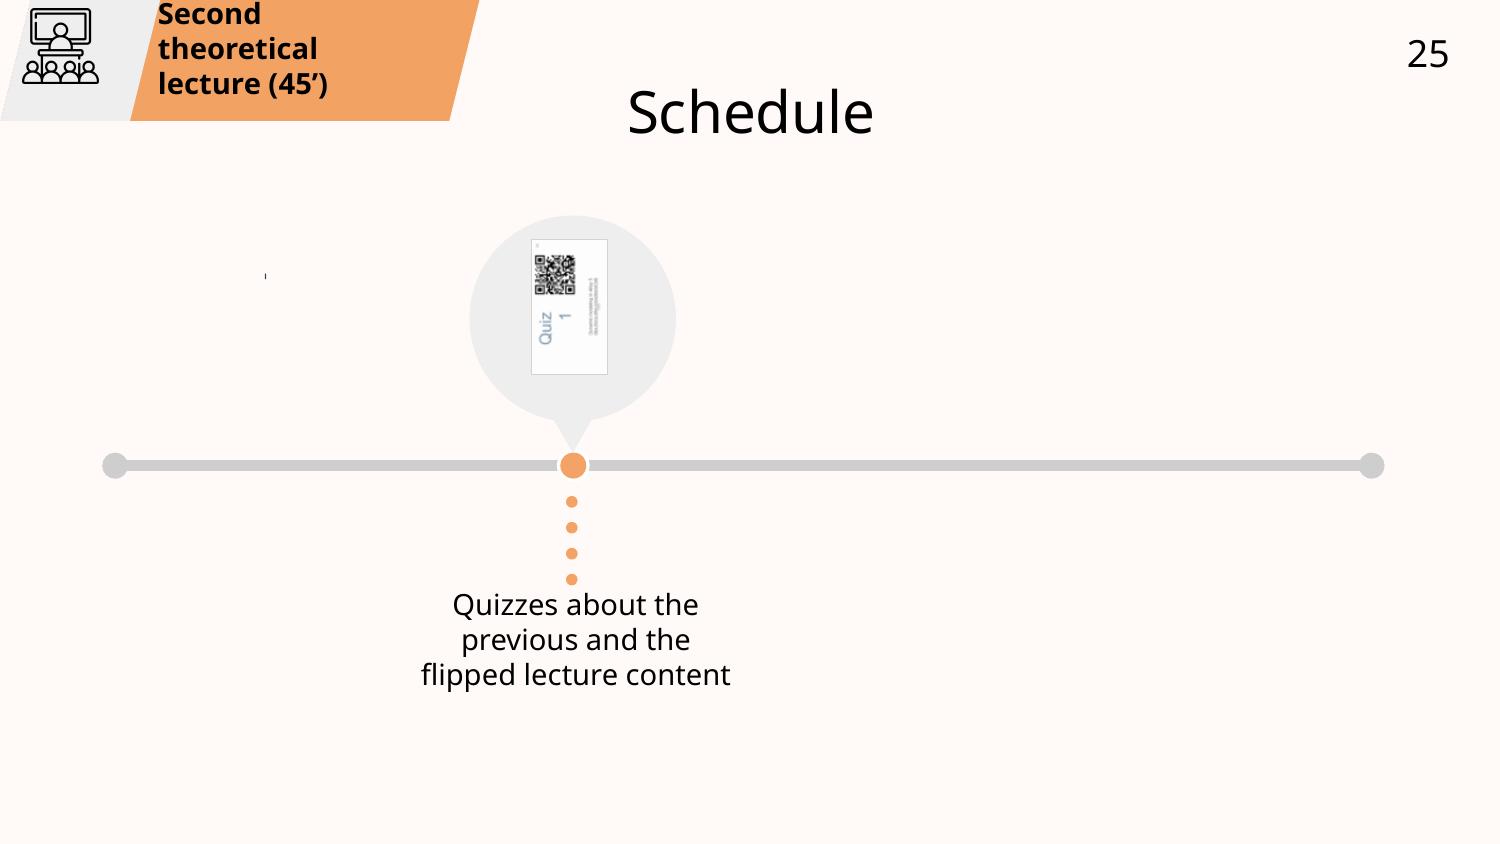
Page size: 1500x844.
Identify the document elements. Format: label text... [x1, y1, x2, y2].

text_box Quizzes about the previous and the flipped lecture content [399, 588, 753, 690]
text_box [566, 547, 578, 560]
picture [22, 7, 99, 85]
text_box [566, 573, 578, 586]
text_box 25 [1392, 22, 1476, 82]
text_box [469, 215, 676, 453]
text_box [589, 459, 1360, 471]
text_box [102, 452, 129, 479]
text_box [566, 496, 578, 508]
text_box [127, 459, 557, 471]
text_box [1358, 452, 1385, 479]
text_box [560, 452, 587, 479]
text_box Schedule [117, 67, 1385, 154]
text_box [0, 0, 480, 122]
text_box [566, 521, 578, 534]
text_box [556, 449, 590, 482]
picture [532, 240, 607, 373]
